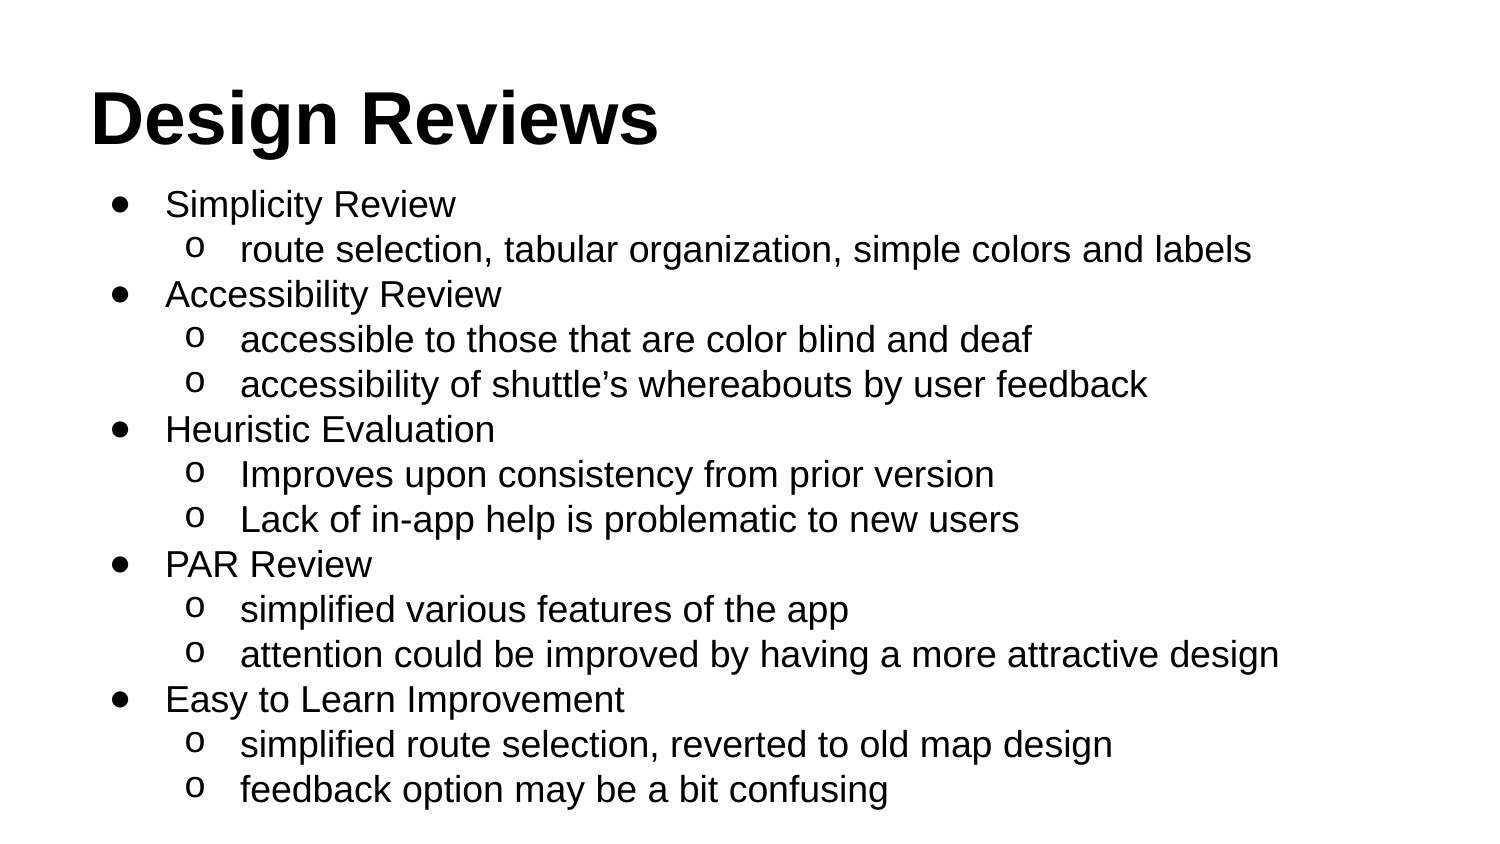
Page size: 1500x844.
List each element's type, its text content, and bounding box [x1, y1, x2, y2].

list Simplicity Review route selection, tabular organization, simple colors and labels Accessibility Review accessible to those that are color blind and deaf accessibility of shuttle’s whereabouts by user feedback Heuristic Evaluation Improves upon consistency from prior version Lack of in-app help is problematic to new users PAR Review simplified various features of the app attention could be improved by having a more attractive design Easy to Learn Improvement simplified route selection, reverted to old map design feedback option may be a bit confusing [75, 165, 1425, 808]
title Design Reviews [75, 33, 1425, 165]
